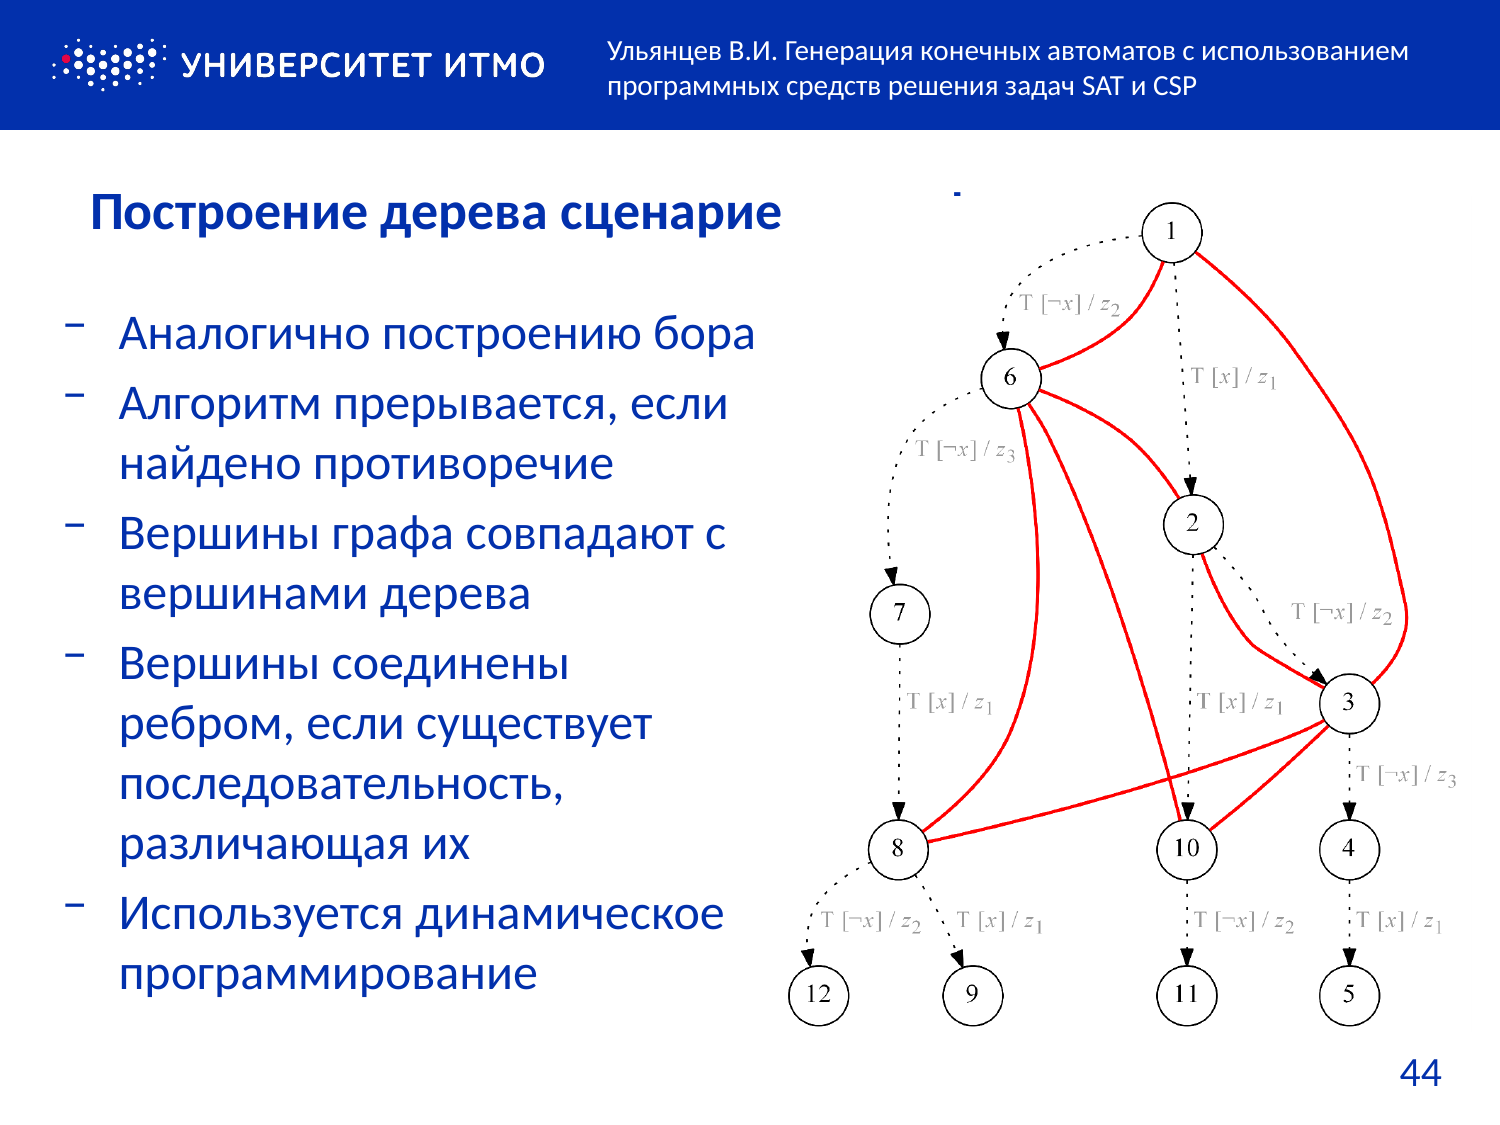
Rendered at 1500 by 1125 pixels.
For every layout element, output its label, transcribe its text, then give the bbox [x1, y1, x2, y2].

picture [782, 196, 1473, 1032]
picture [0, 0, 596, 130]
text_box Ульянцев В.И. Генерация конечных автоматов с использованием программных средств решения задач SAT и CSP [592, 24, 1449, 109]
list Аналогично построению бора Алгоритм прерывается, если найдено противоречие Вершины графа совпадают с вершинами дерева Вершины соединены ребром, если существует последовательность, различающая их Используется динамическое программирование [47, 291, 773, 1057]
title Построение дерева сценариев и графа совместимости [74, 146, 1426, 269]
